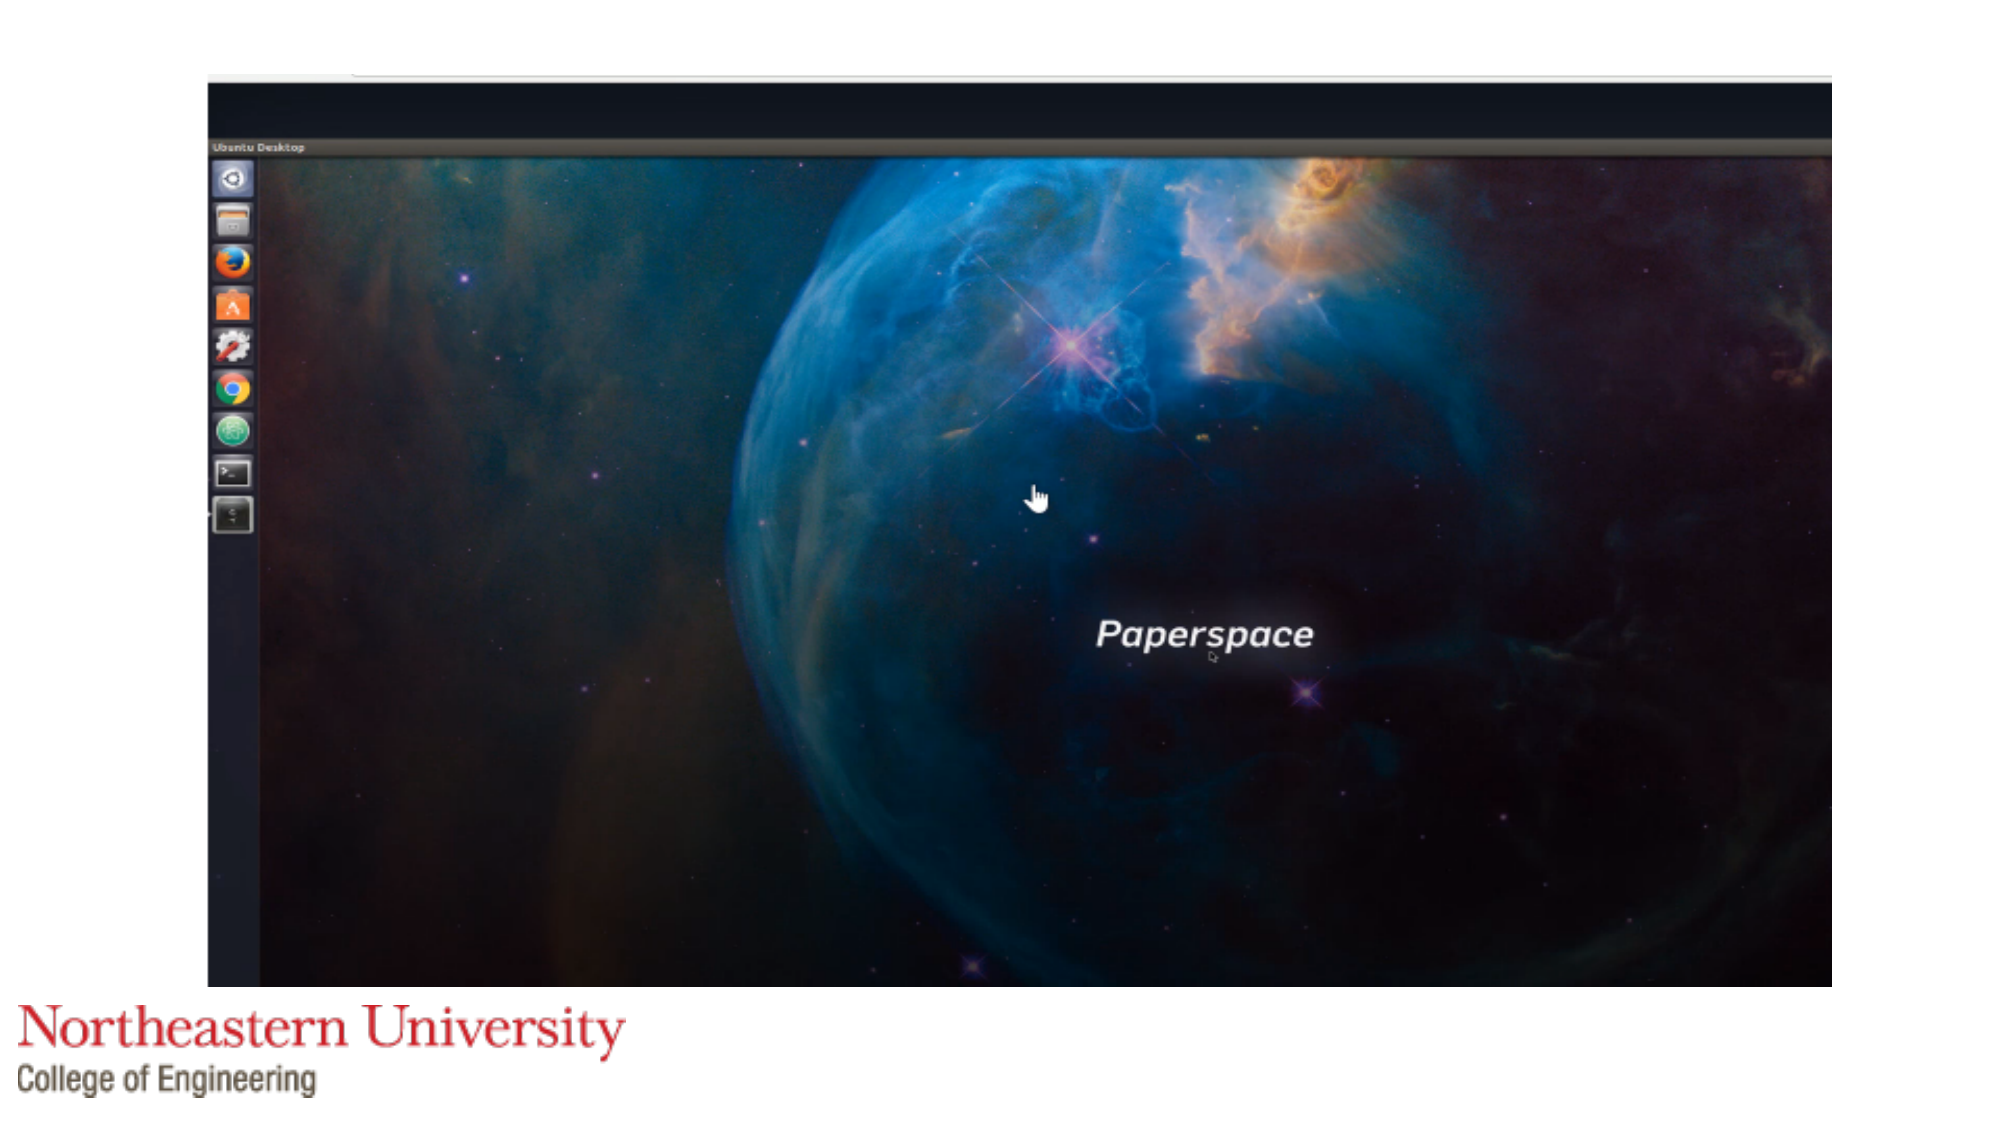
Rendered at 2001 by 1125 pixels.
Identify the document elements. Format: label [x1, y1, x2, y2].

list [198, 74, 1832, 987]
picture [18, 1005, 626, 1098]
